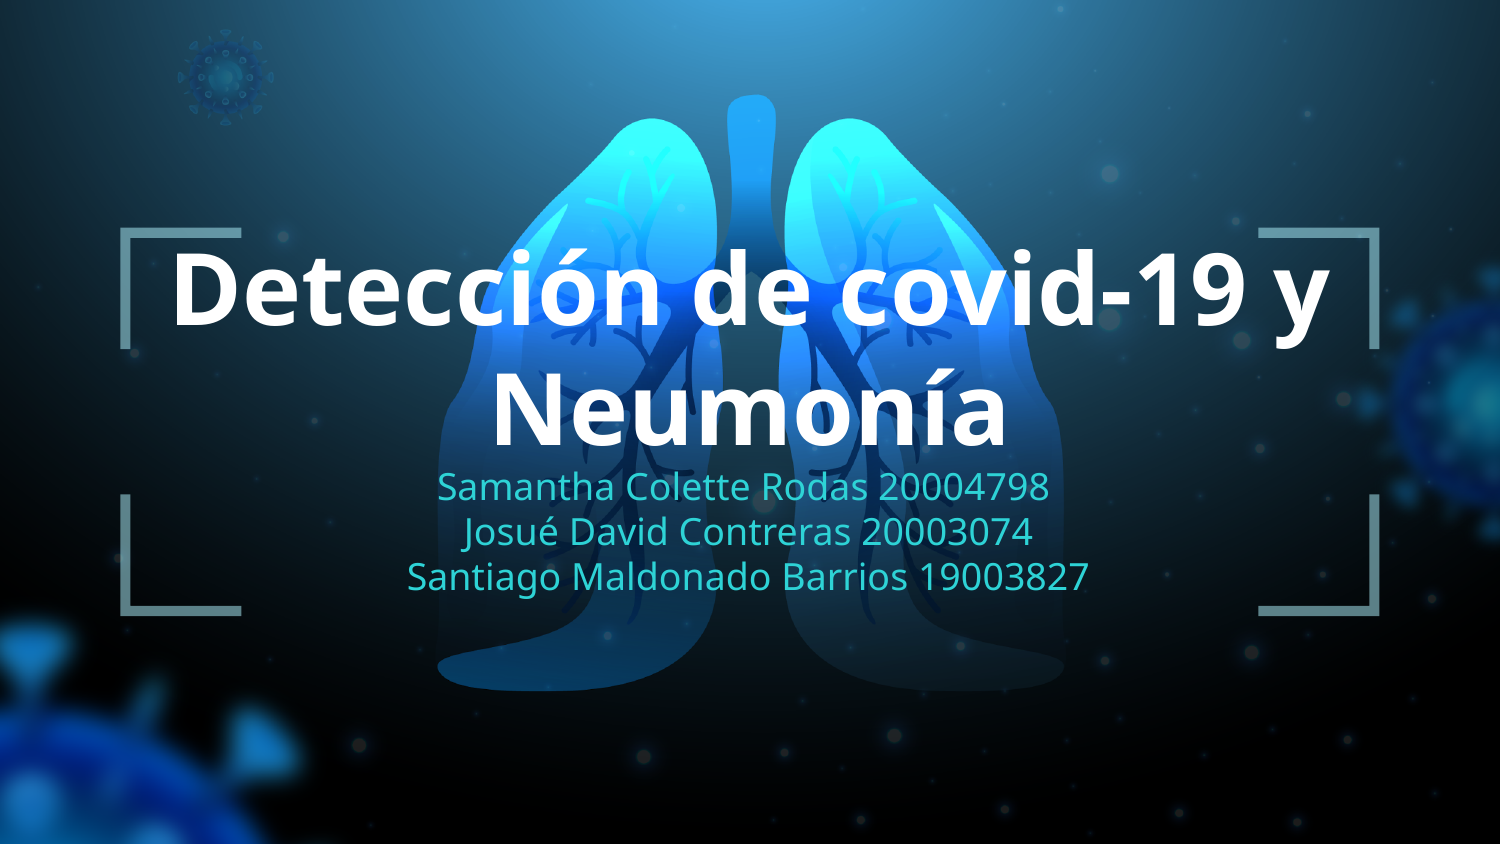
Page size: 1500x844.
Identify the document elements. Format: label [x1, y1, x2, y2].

text_box [120, 227, 1380, 617]
picture [0, 0, 1500, 844]
